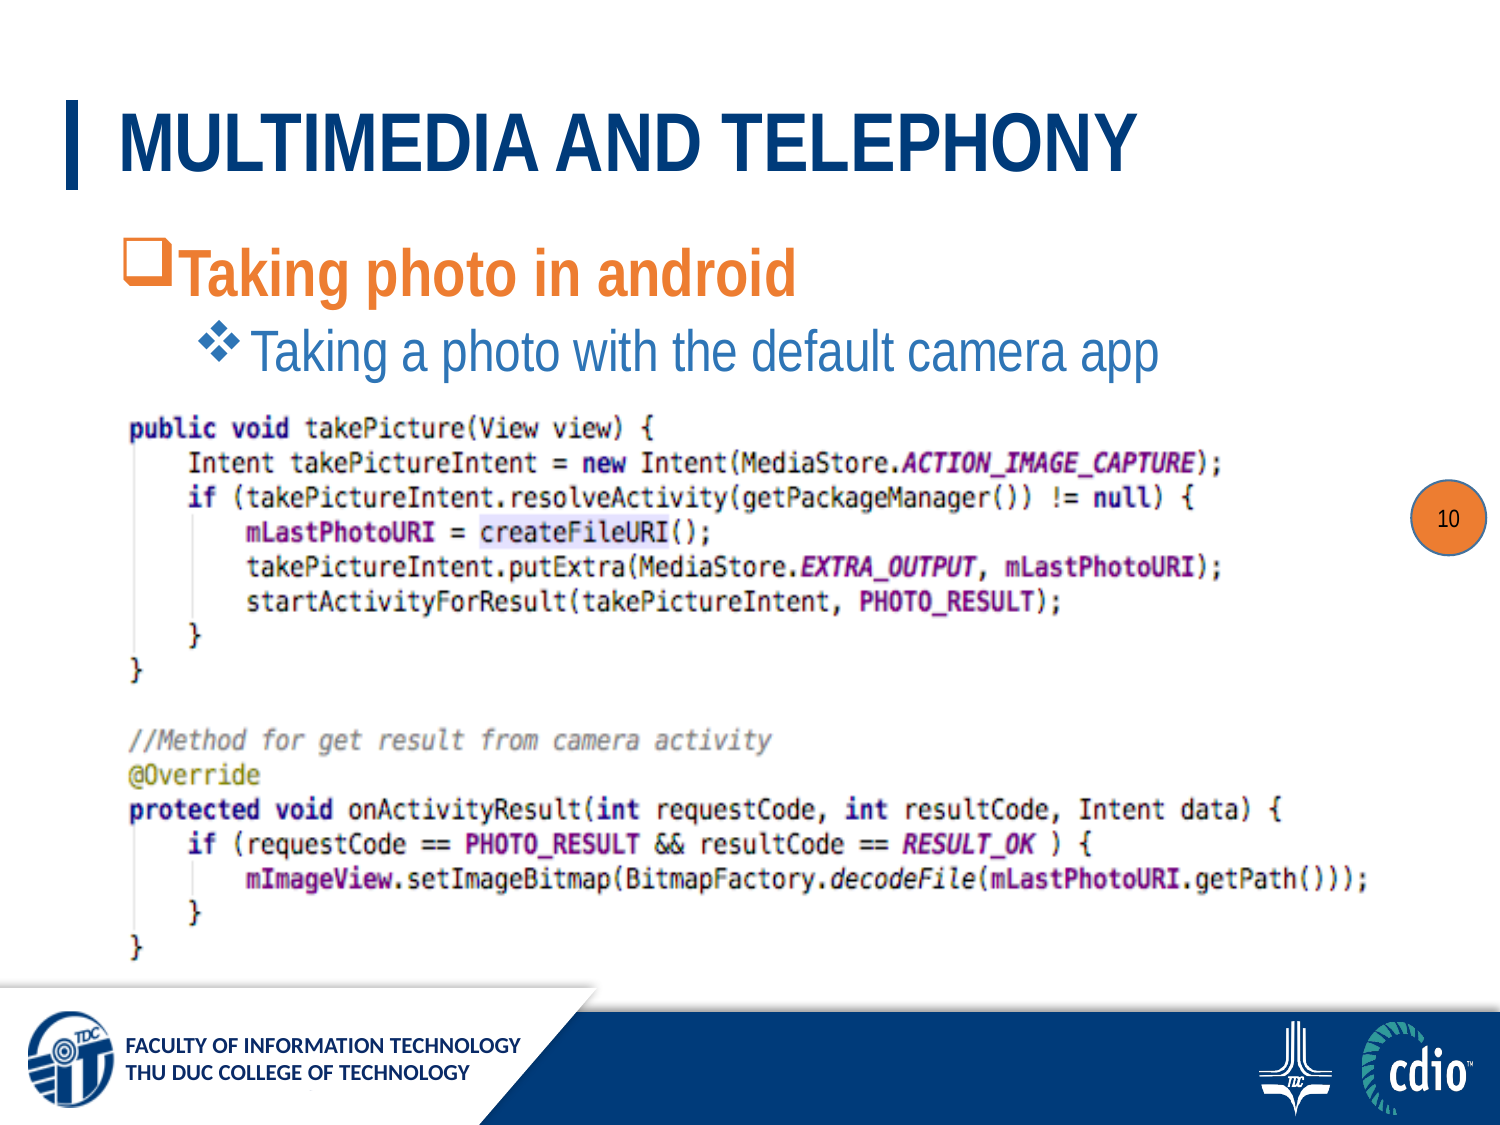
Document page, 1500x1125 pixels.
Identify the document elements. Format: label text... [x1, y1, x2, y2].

picture [1361, 1021, 1473, 1115]
picture [1259, 1021, 1332, 1117]
picture [119, 404, 1381, 977]
list Taking photo in android Taking a photo with the default camera app [103, 231, 1397, 977]
picture [28, 1010, 388, 1108]
title MULTIMEDIA AND TELEPHONY [103, 57, 1397, 231]
